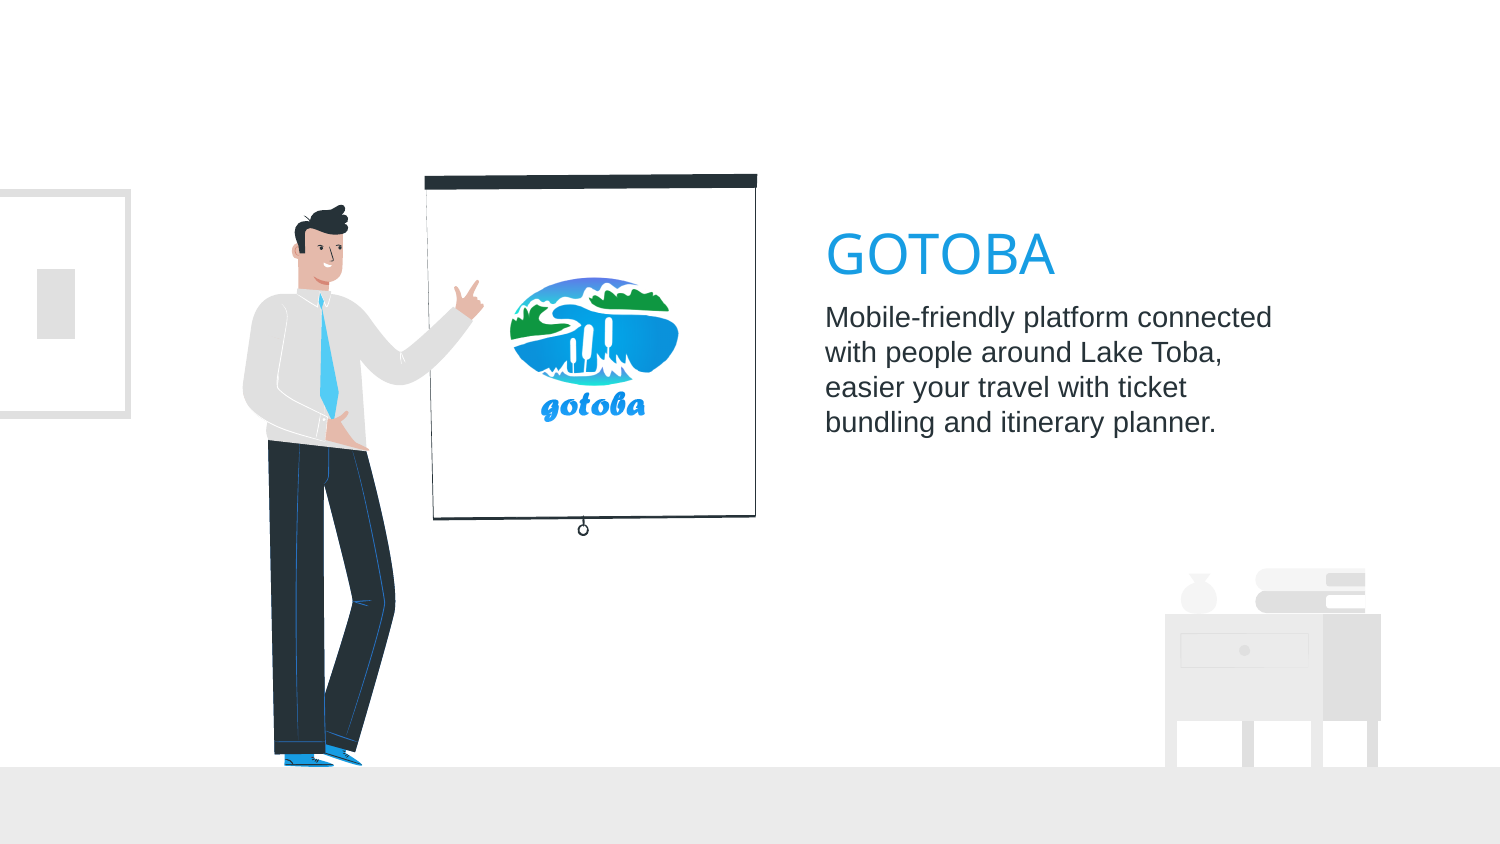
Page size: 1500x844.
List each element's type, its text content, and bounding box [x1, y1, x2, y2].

picture [508, 275, 679, 425]
title GOTOBA [810, 203, 1362, 269]
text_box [237, 204, 486, 768]
subtitle Mobile-friendly platform connected with people around Lake Toba, easier your travel with ticket bundling and itinerary planner. [810, 283, 1310, 348]
picture [571, 339, 576, 363]
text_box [424, 173, 758, 537]
